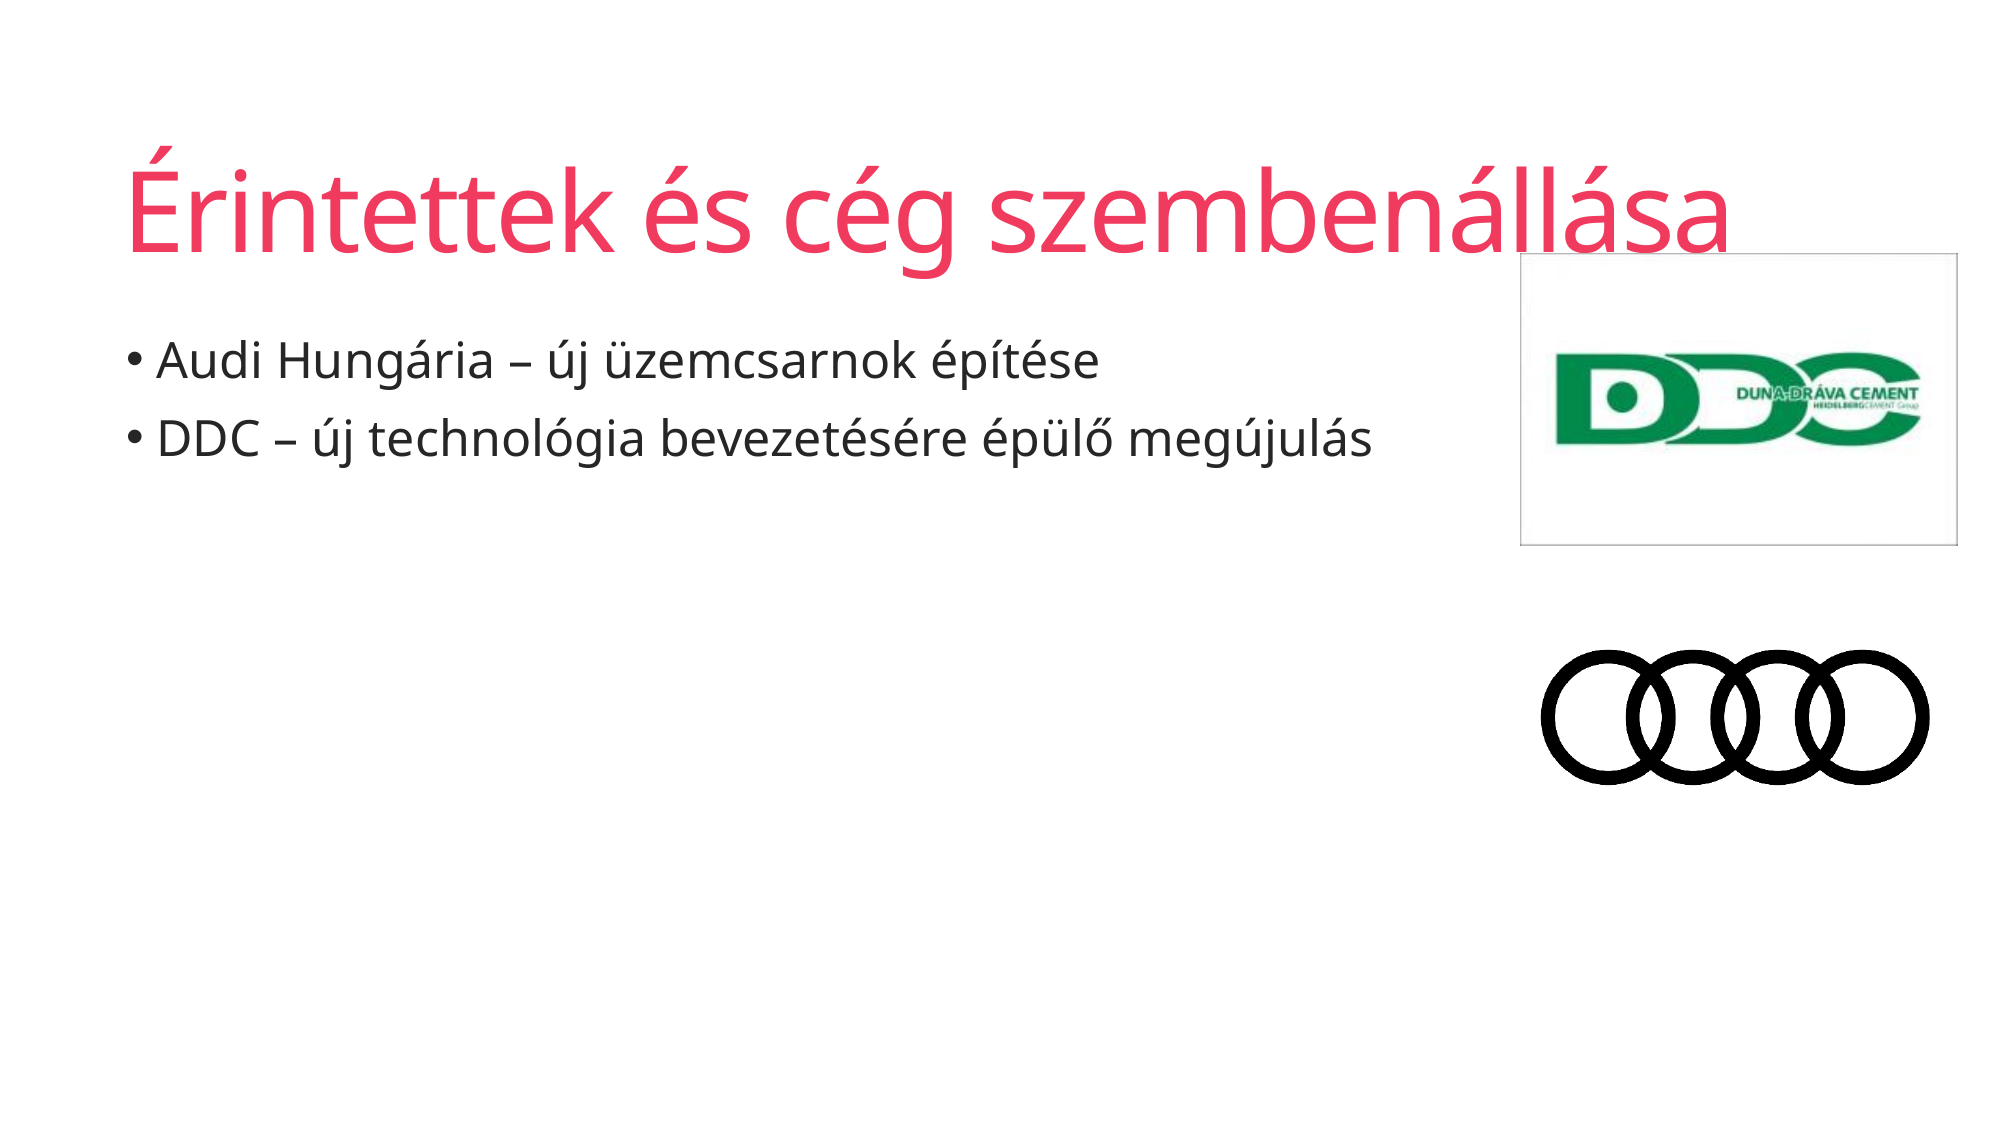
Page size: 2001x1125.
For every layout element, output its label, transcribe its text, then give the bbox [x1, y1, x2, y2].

picture [1512, 591, 1958, 843]
title Érintettek és cég szembenállása [107, 81, 1875, 354]
list Audi Hungária – új üzemcsarnok építése DDC – új technológia bevezetésére épülő megújulás [111, 329, 1876, 948]
picture [1519, 253, 1958, 546]
